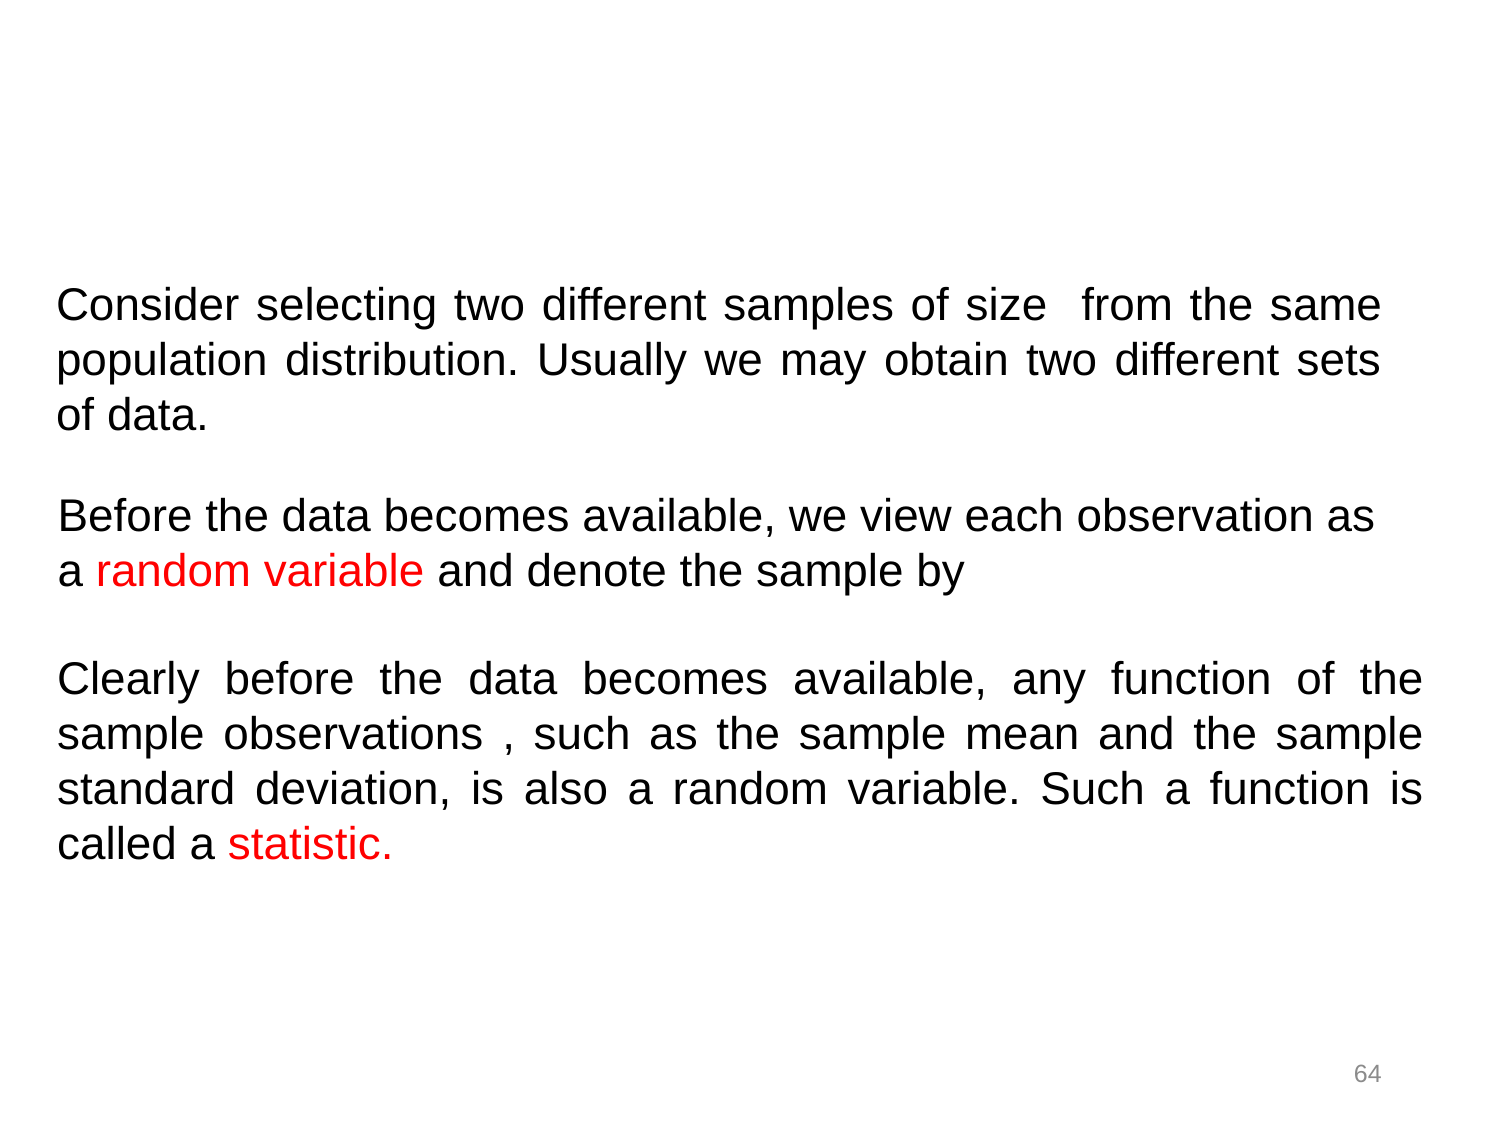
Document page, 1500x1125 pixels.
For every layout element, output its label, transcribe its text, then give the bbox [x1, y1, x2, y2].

slide_number 64 [1059, 1042, 1397, 1103]
